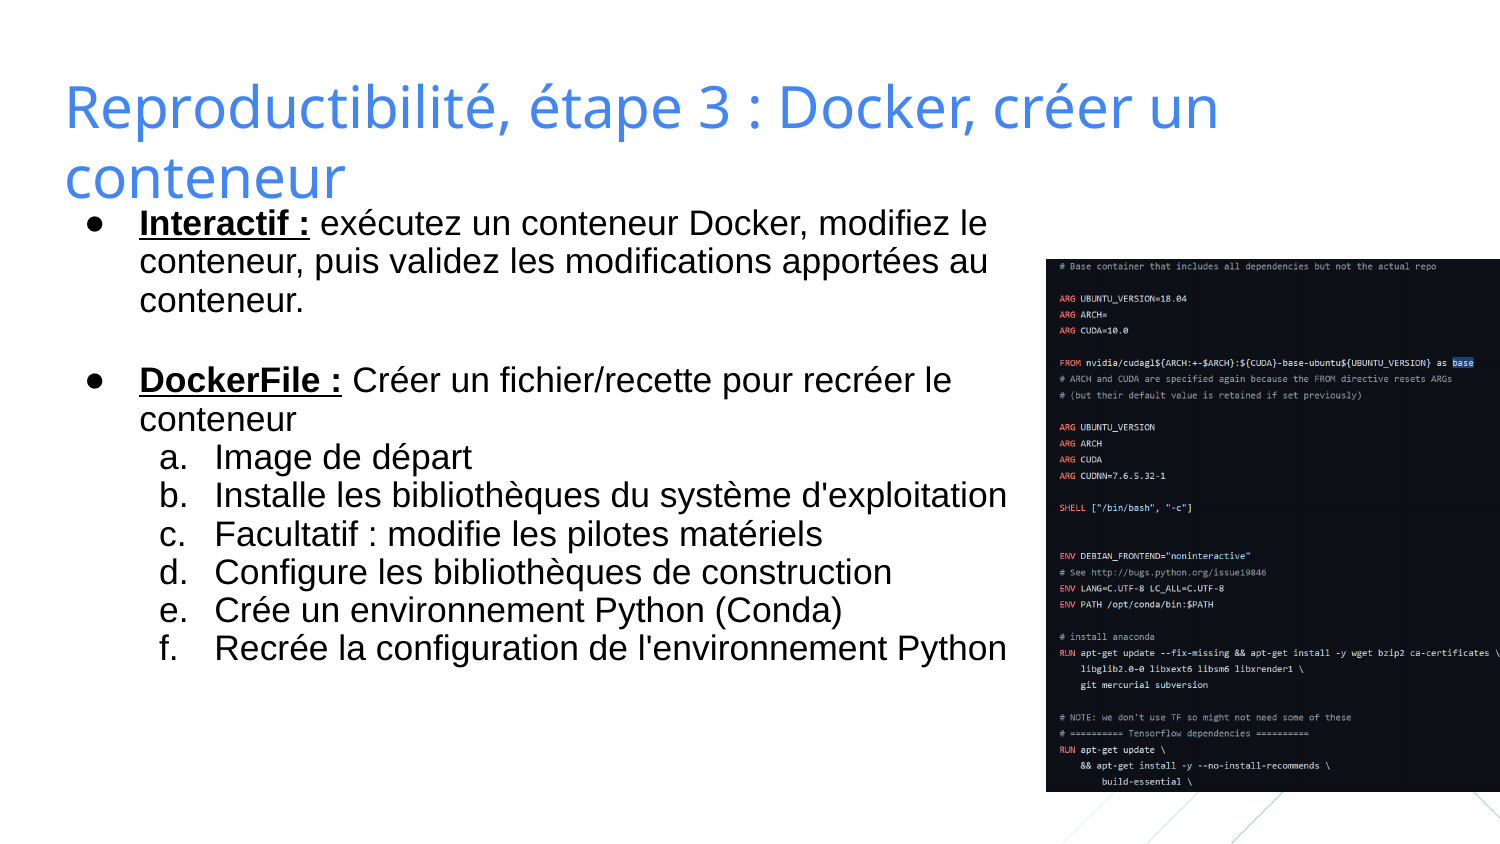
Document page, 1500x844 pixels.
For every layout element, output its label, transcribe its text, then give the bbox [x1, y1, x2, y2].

picture [0, 0, 1500, 844]
title Reproductibilité, étape 3 : Docker, créer un conteneur [64, 70, 1437, 205]
list Interactif : exécutez un conteneur Docker, modifiez le conteneur, puis validez les modifications apportées au conteneur. DockerFile : Créer un fichier/recette pour recréer le conteneur Image de départ Installe les bibliothèques du système d'exploitation Facultatif : modifie les pilotes matériels Configure les bibliothèques de construction Crée un environnement Python (Conda) Recrée la configuration de l'environnement Python [64, 204, 1025, 737]
